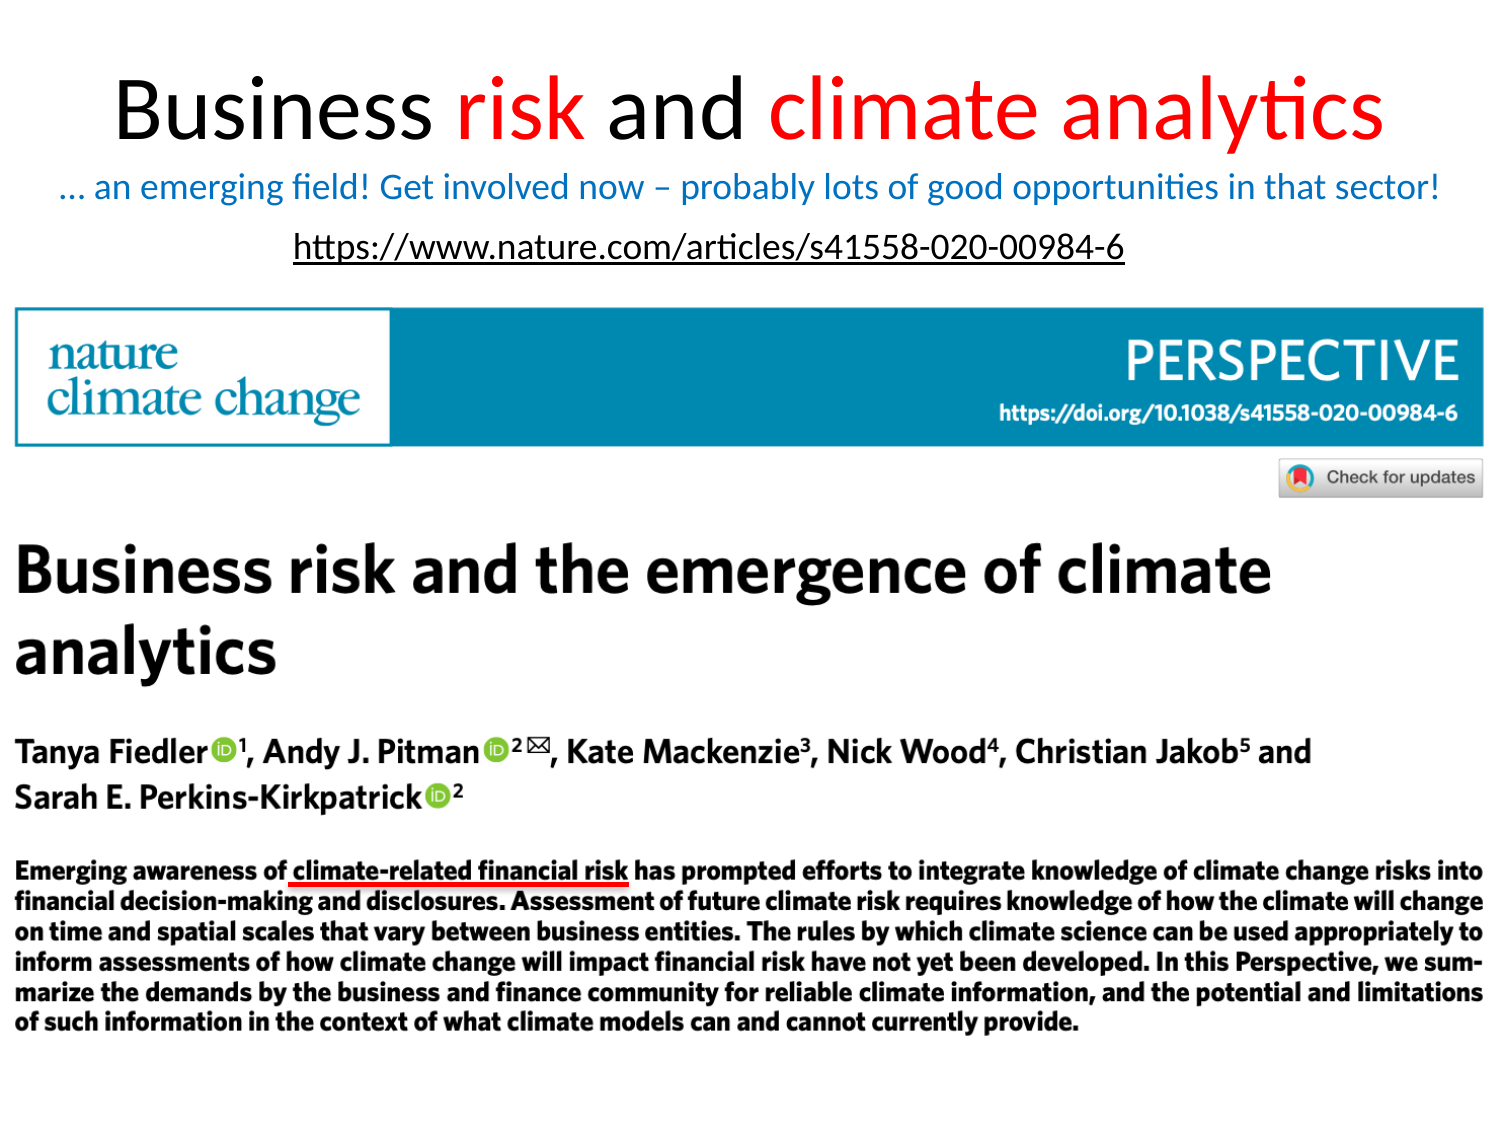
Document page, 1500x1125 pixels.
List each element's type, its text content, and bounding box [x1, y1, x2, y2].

text_box https://www.nature.com/articles/s41558-020-00984-6 [278, 215, 1149, 275]
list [0, 293, 1500, 1060]
text_box … an emerging field! Get involved now – probably lots of good opportunities in that sector! [44, 154, 1458, 215]
text_box Business risk and climate analytics [74, 8, 1425, 154]
